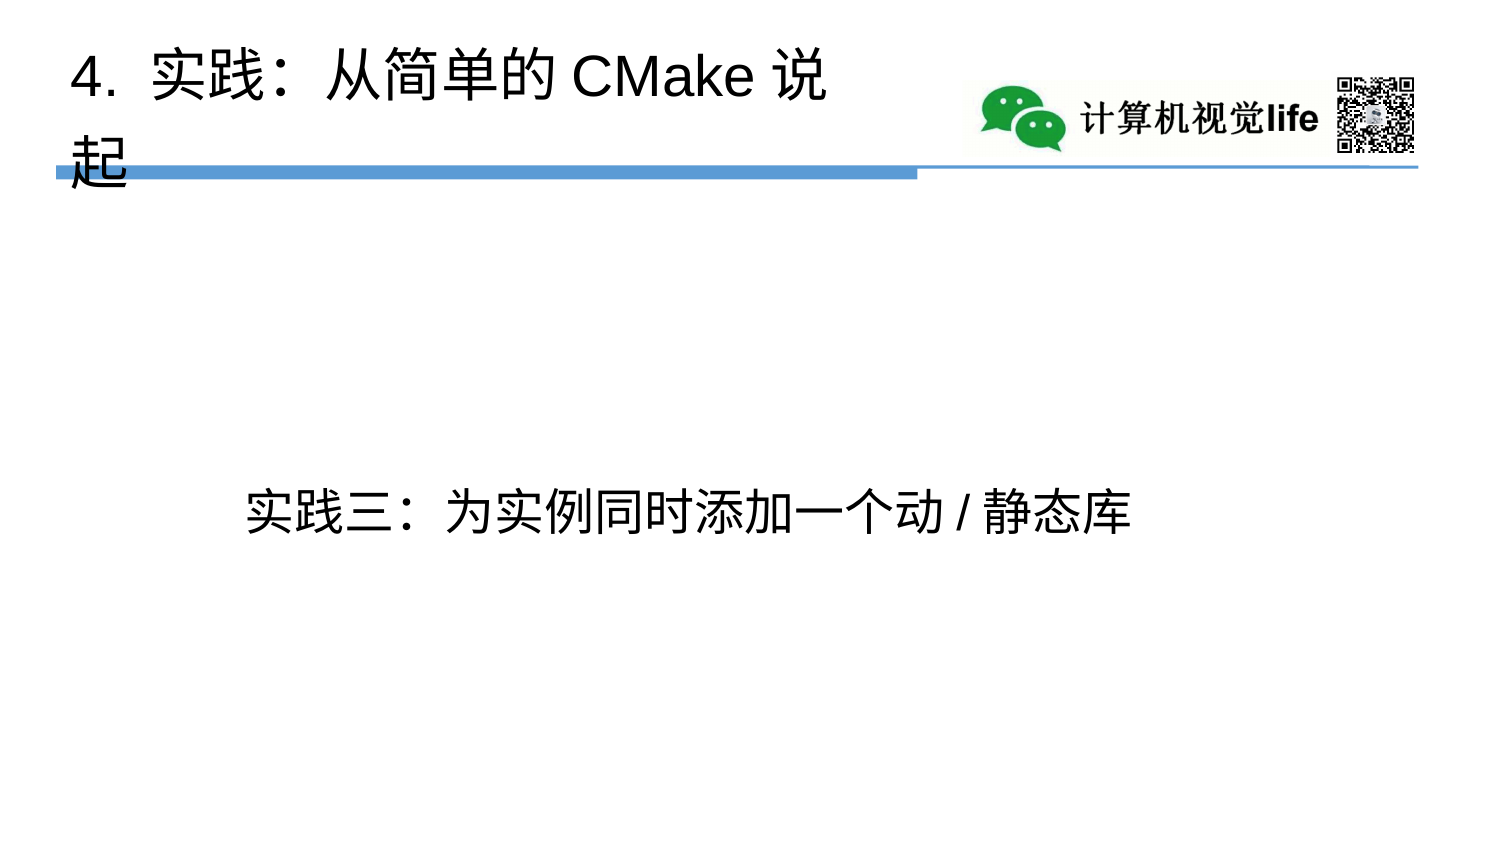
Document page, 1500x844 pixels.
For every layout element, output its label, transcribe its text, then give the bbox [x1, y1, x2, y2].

text_box 实践三：为实例同时添加一个动/静态库 [229, 413, 1148, 548]
text_box 4. 实践：从简单的CMake说起 [56, 28, 883, 189]
picture [962, 70, 1420, 160]
